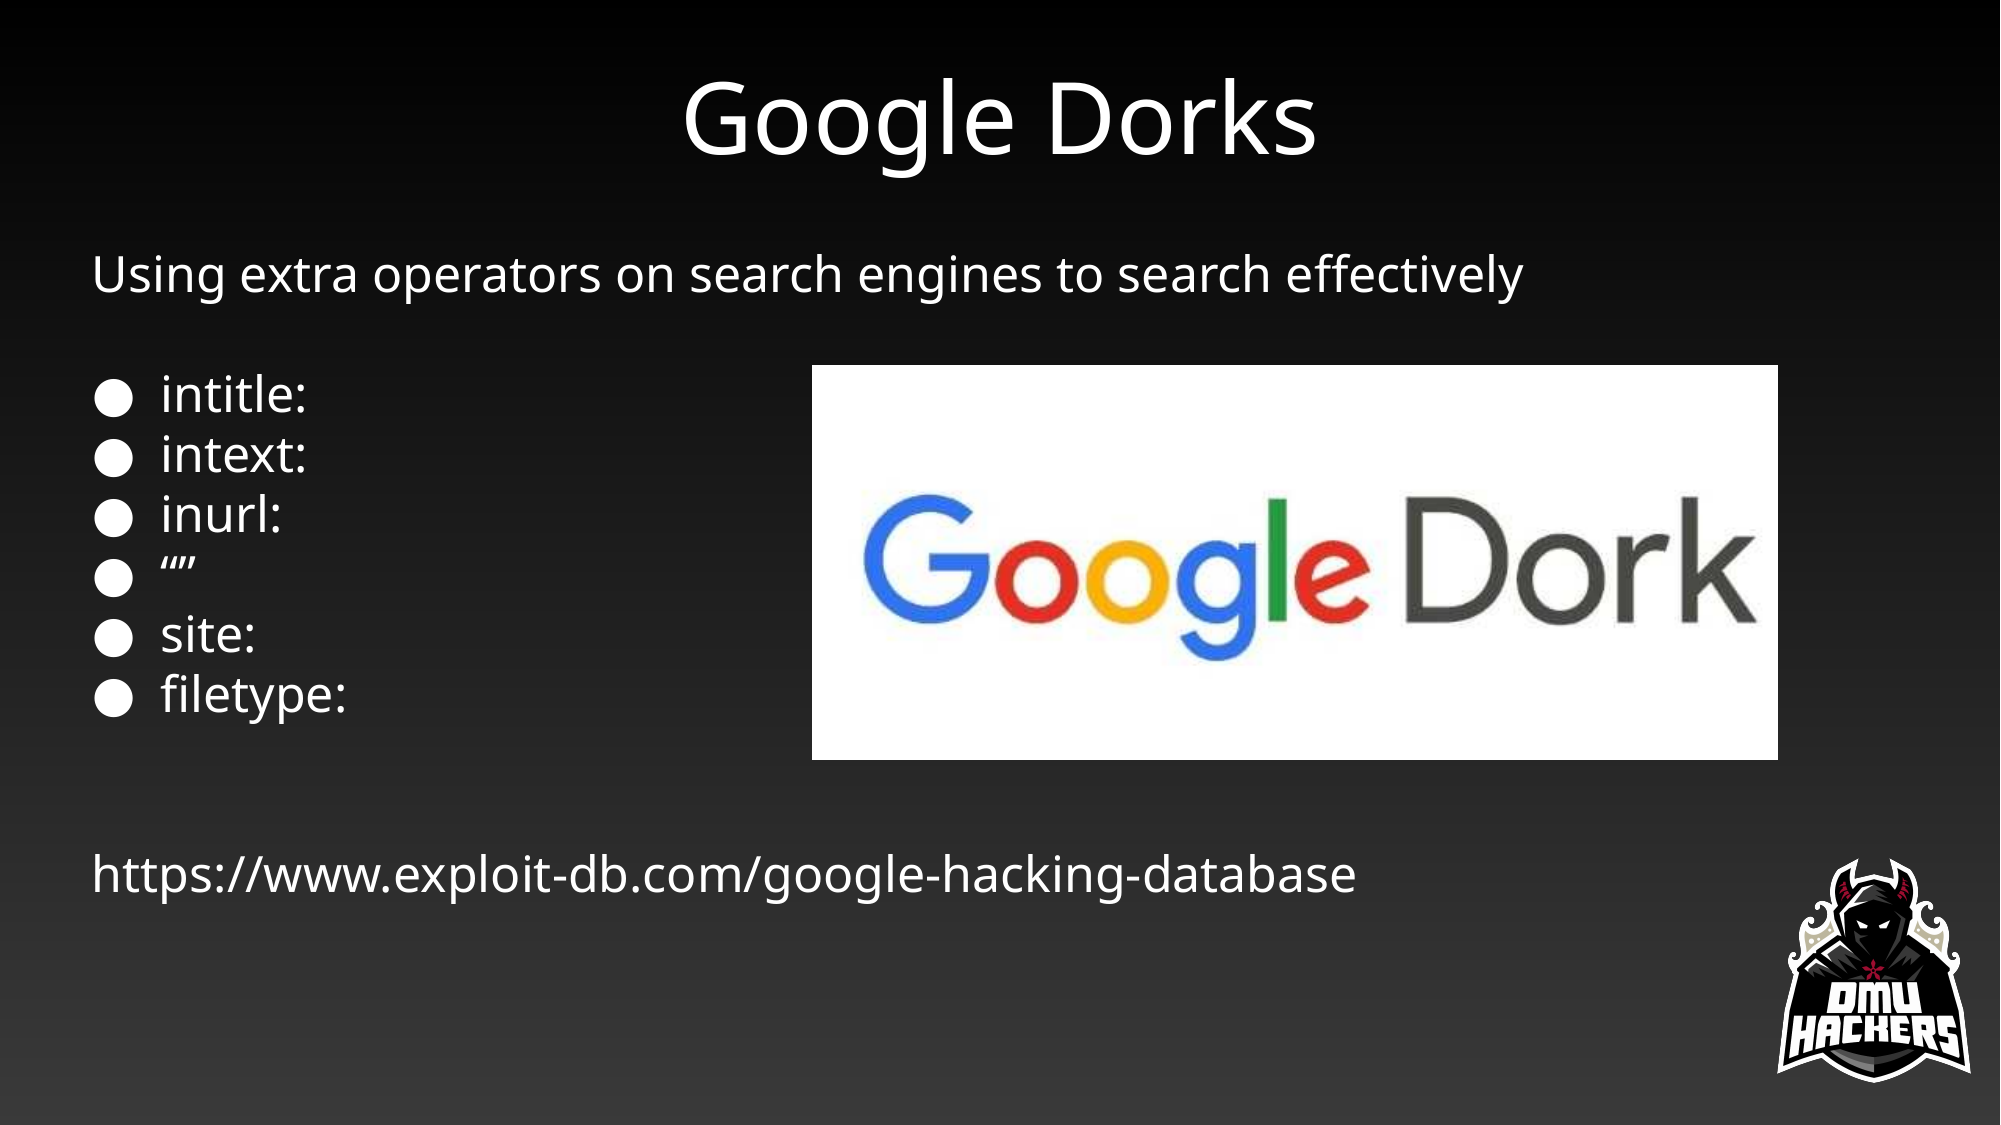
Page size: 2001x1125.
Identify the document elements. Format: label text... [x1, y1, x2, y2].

text_box Google Dorks [31, 23, 1969, 206]
picture [812, 365, 1779, 760]
text_box Using extra operators on search engines to search effectively intitle: intext: inurl: “” site: filetype: https://www.exploit-db.com/google-hacking-database [70, 227, 1611, 998]
picture [1777, 858, 1971, 1083]
